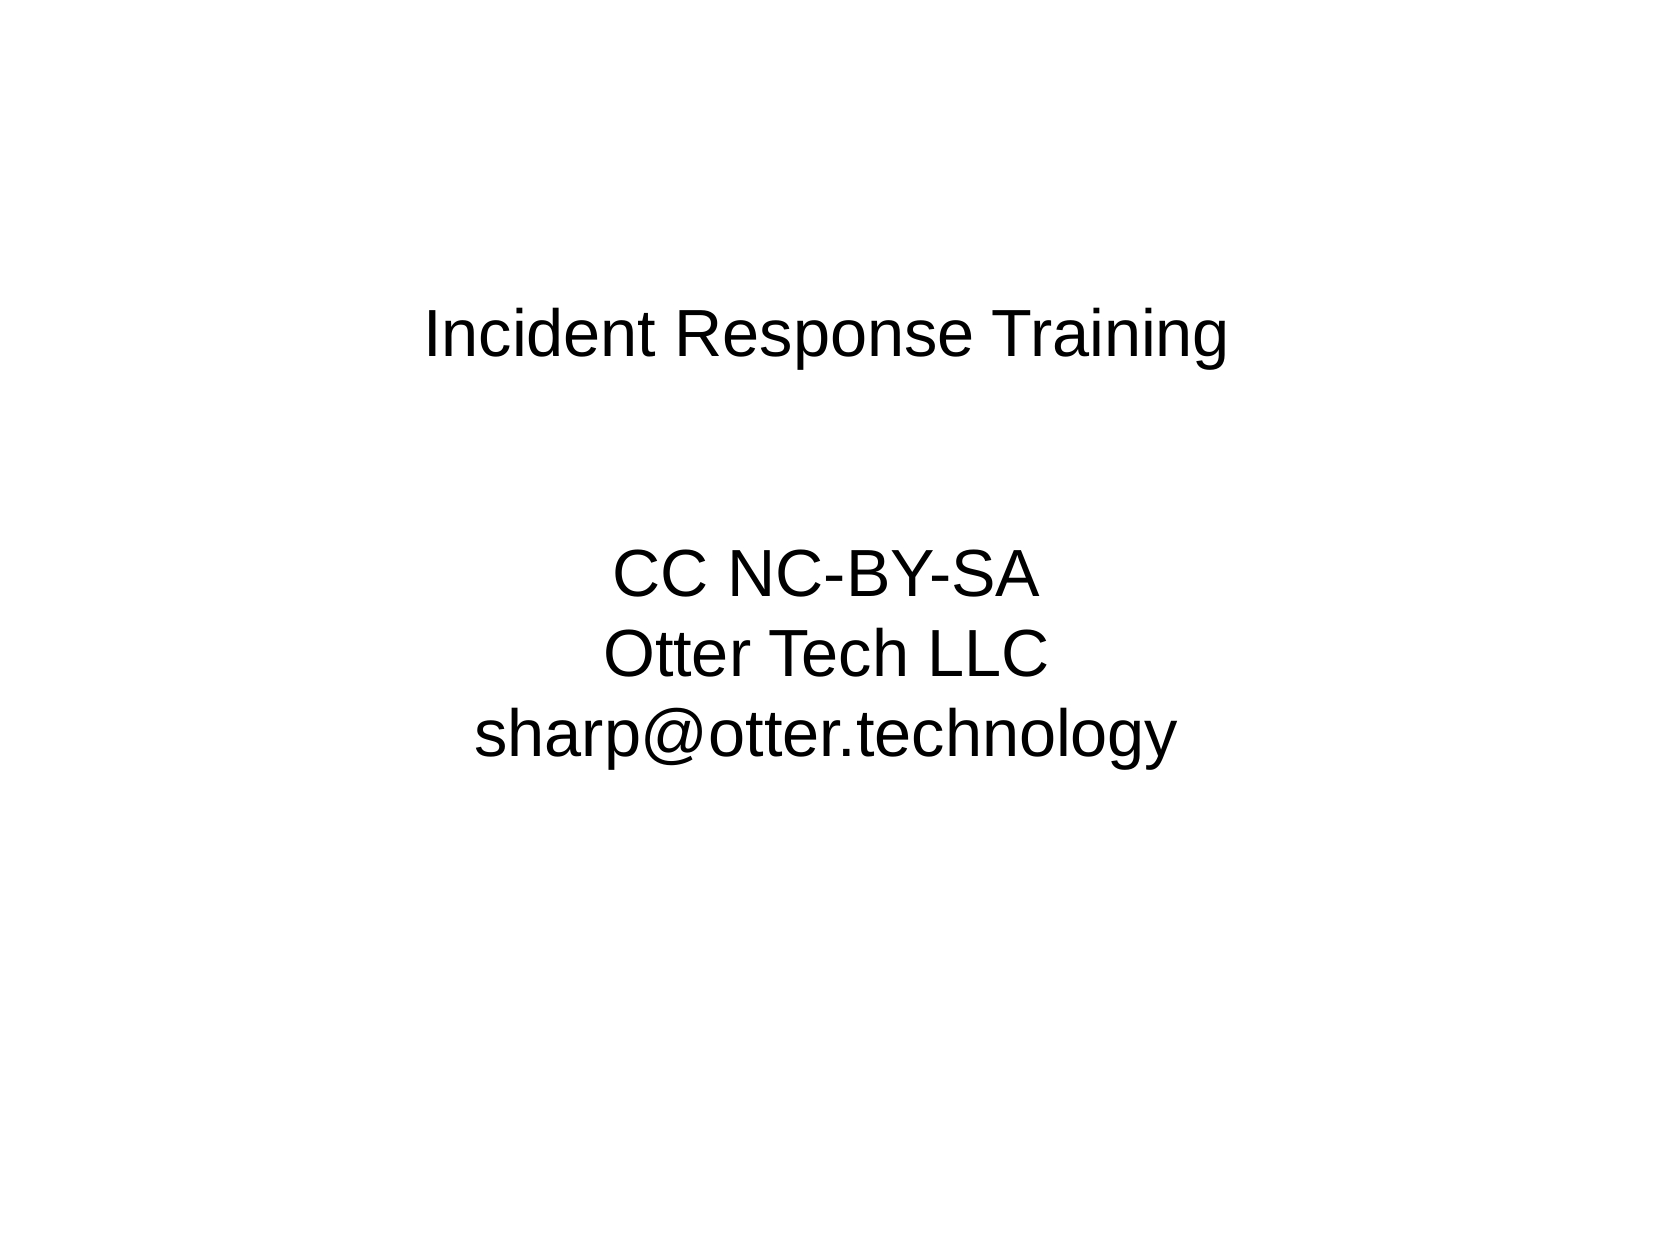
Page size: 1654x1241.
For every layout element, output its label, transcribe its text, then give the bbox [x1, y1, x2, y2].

text_box Incident Response Training CC NC-BY-SA Otter Tech LLC sharp@otter.technology [82, 49, 1571, 1010]
